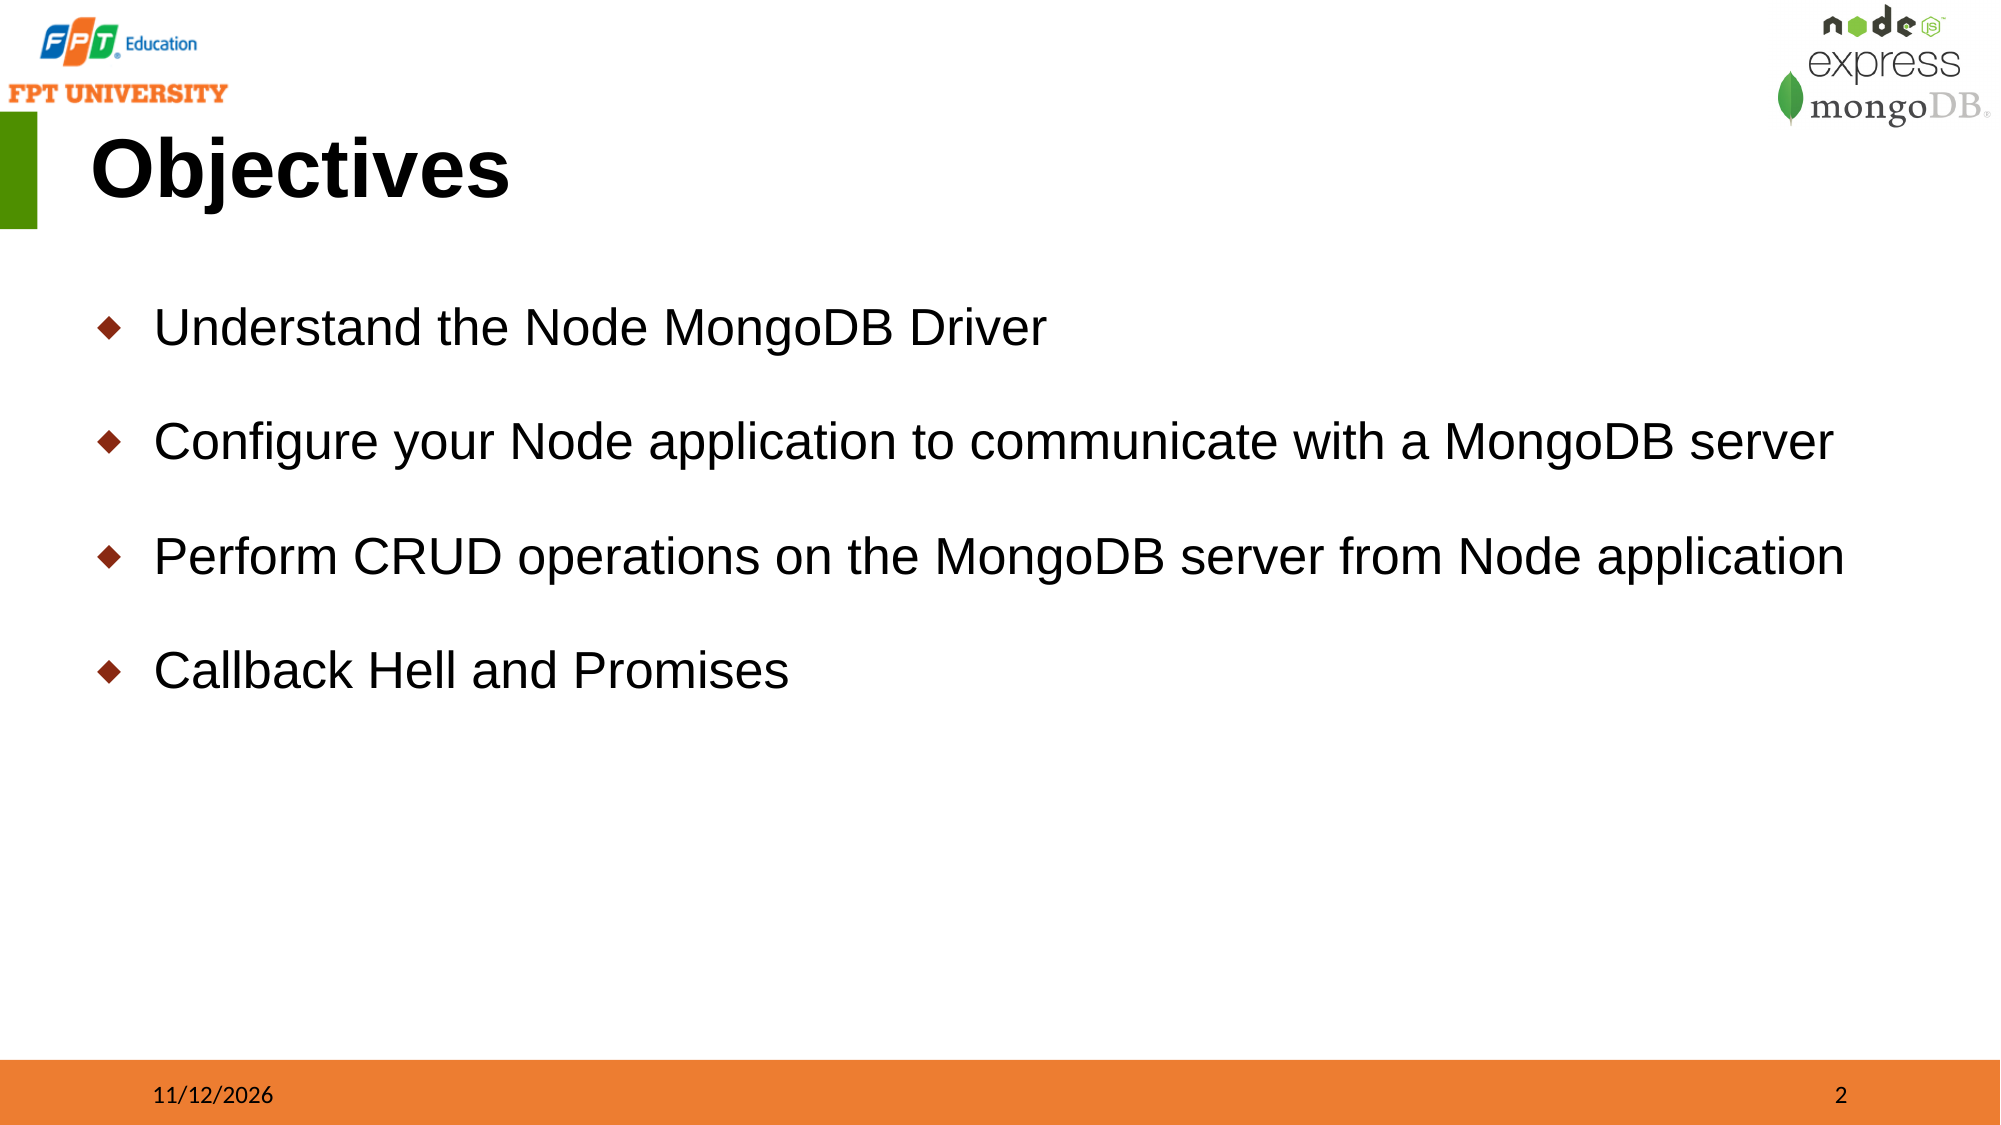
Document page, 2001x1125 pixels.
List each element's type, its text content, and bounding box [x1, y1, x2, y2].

list Understand the Node MongoDB Driver Configure your Node application to communicate with a MongoDB server Perform CRUD operations on the MongoDB server from Node application Callback Hell and Promises [82, 254, 1916, 1014]
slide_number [137, 1063, 588, 1124]
picture [0, 0, 237, 111]
picture [1768, 0, 2000, 130]
slide_number 2 [1412, 1063, 1863, 1124]
title Objectives [37, 111, 1978, 230]
